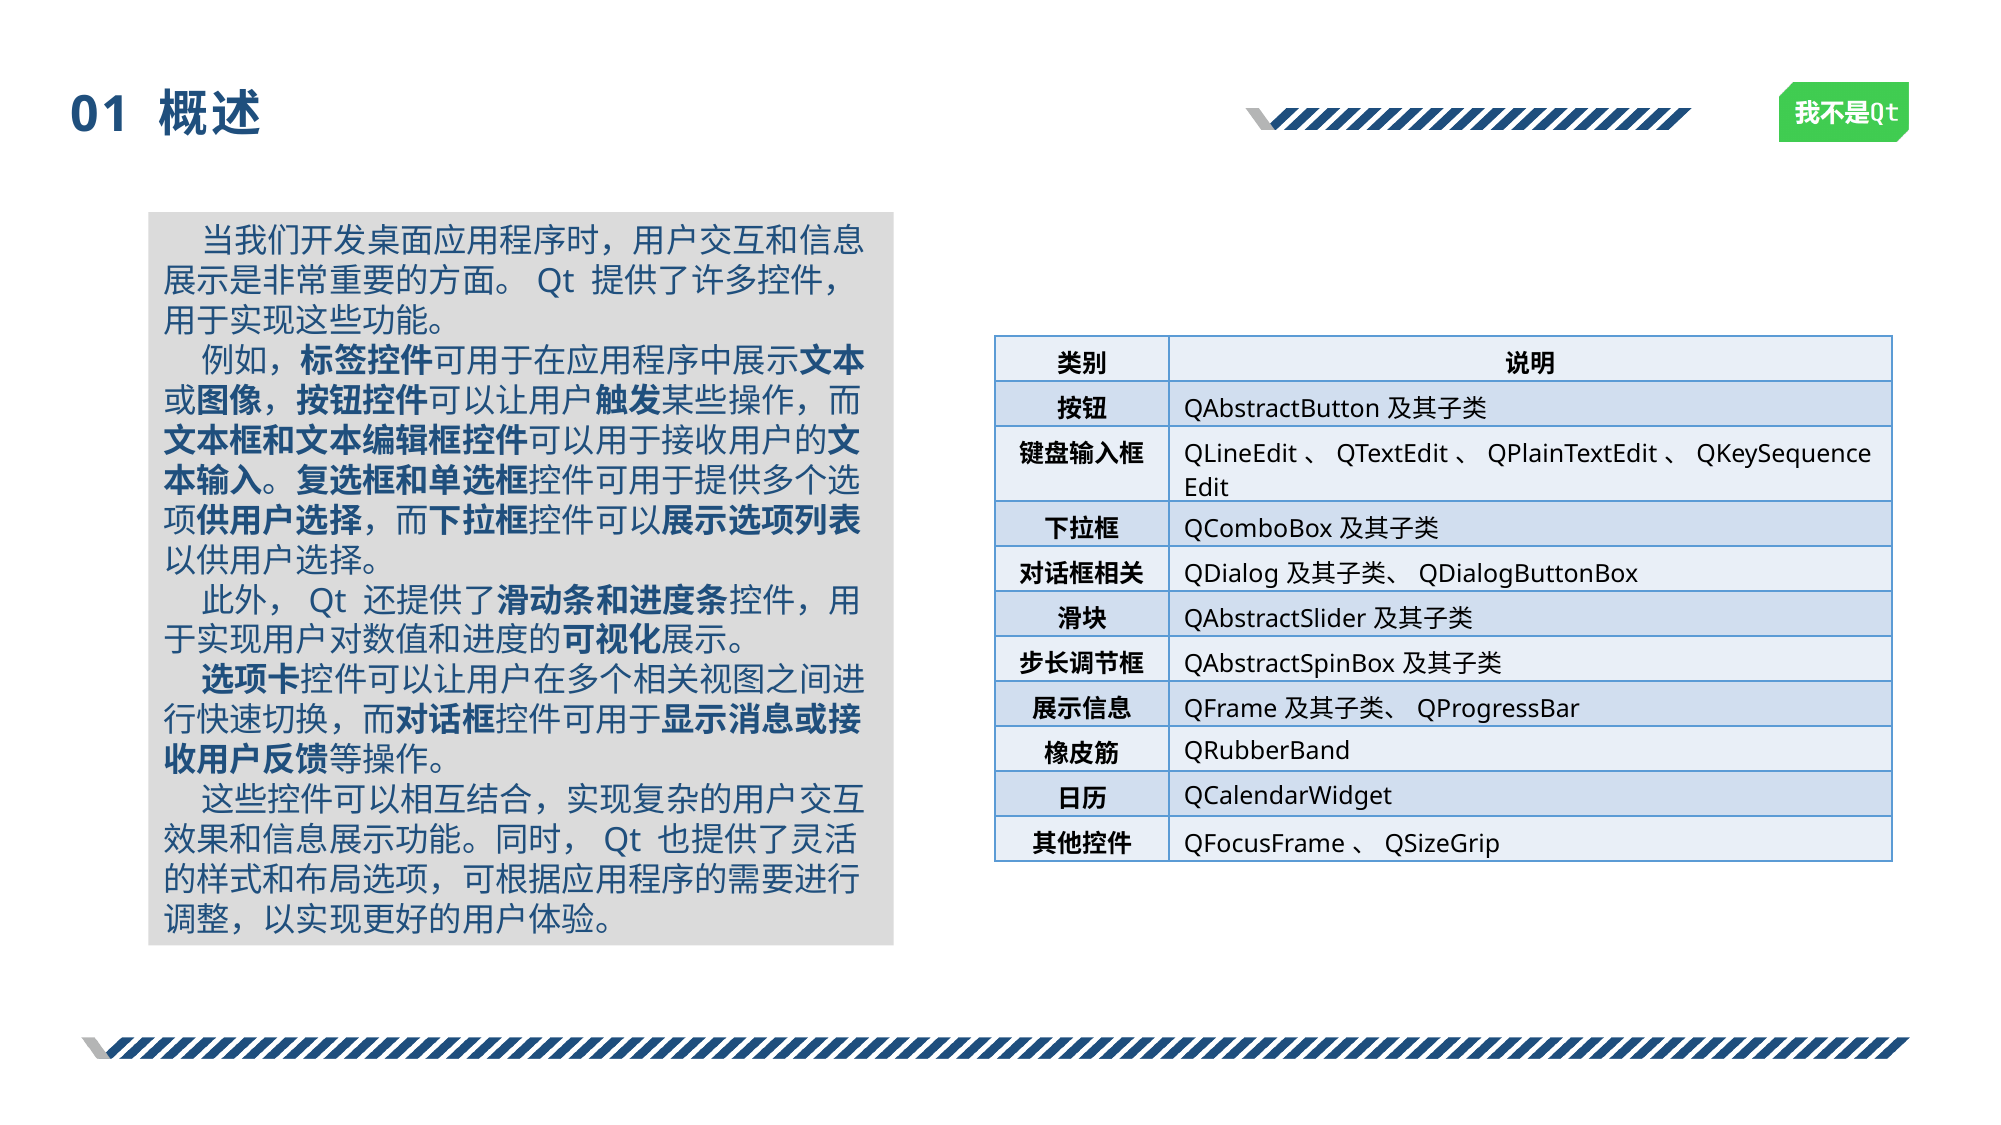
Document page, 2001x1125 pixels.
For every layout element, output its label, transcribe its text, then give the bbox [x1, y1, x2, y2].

picture [81, 1037, 1910, 1059]
table_cell QAbstractButton及其子类 [1170, 382, 1891, 425]
table_cell 展示信息 [996, 682, 1168, 725]
table_cell QAbstractSlider及其子类 [1170, 592, 1891, 635]
table_cell 按钮 [996, 382, 1168, 425]
table_cell QDialog及其子类、QDialogButtonBox [1170, 547, 1891, 590]
table_cell 滑块 [996, 592, 1168, 635]
text_box 01 概述 [56, 73, 276, 149]
table_cell QLineEdit、QTextEdit、QPlainTextEdit、QKeySequenceEdit [1170, 427, 1891, 500]
table_cell QAbstractSpinBox及其子类 [1170, 637, 1891, 680]
table_cell 其他控件 [996, 817, 1168, 860]
table_cell QCalendarWidget [1170, 772, 1891, 815]
table_cell 步长调节框 [996, 637, 1168, 680]
table_cell 对话框相关 [996, 547, 1168, 590]
picture [1779, 82, 1909, 142]
table_cell 键盘输入框 [996, 427, 1168, 500]
table_cell QComboBox及其子类 [1170, 502, 1891, 545]
table_header 类别 [996, 337, 1168, 380]
table_cell 橡皮筋 [996, 727, 1168, 770]
table_cell 日历 [996, 772, 1168, 815]
table_header 说明 [1170, 337, 1891, 380]
table_cell QFrame及其子类、QProgressBar [1170, 682, 1891, 725]
table_cell QRubberBand [1170, 727, 1891, 770]
table_cell 下拉框 [996, 502, 1168, 545]
text_box 当我们开发桌面应用程序时，用户交互和信息展示是非常重要的方面。Qt 提供了许多控件，用于实现这些功能。 例如，标签控件可用于在应用程序中展示文本或图像，按钮控件可以让用户触发某些操作，而文本框和文本编辑框控件可以用于接收用户的文本输入。复选框和单选框控件可用于提供多个选项供用户选择，而下拉框控件可以展示选项列表以供用户选择。 此外，Qt 还提供了滑动条和进度条控件，用于实现用户对数值和进度的可视化展示。 选项卡控件可以让用户在多个相关视图之间进行快速切换，而对话框控件可用于显示消息或接收用户反馈等操作。 这些控件可以相互结合，实现复杂的用户交互效果和信息展示功能。同时，Qt 也提供了灵活的样式和布局选项，可根据应用程序的需要进行调整，以实现更好的用户体验。 [148, 212, 894, 946]
picture [1245, 108, 1692, 130]
table_cell QFocusFrame、QSizeGrip [1170, 817, 1891, 860]
